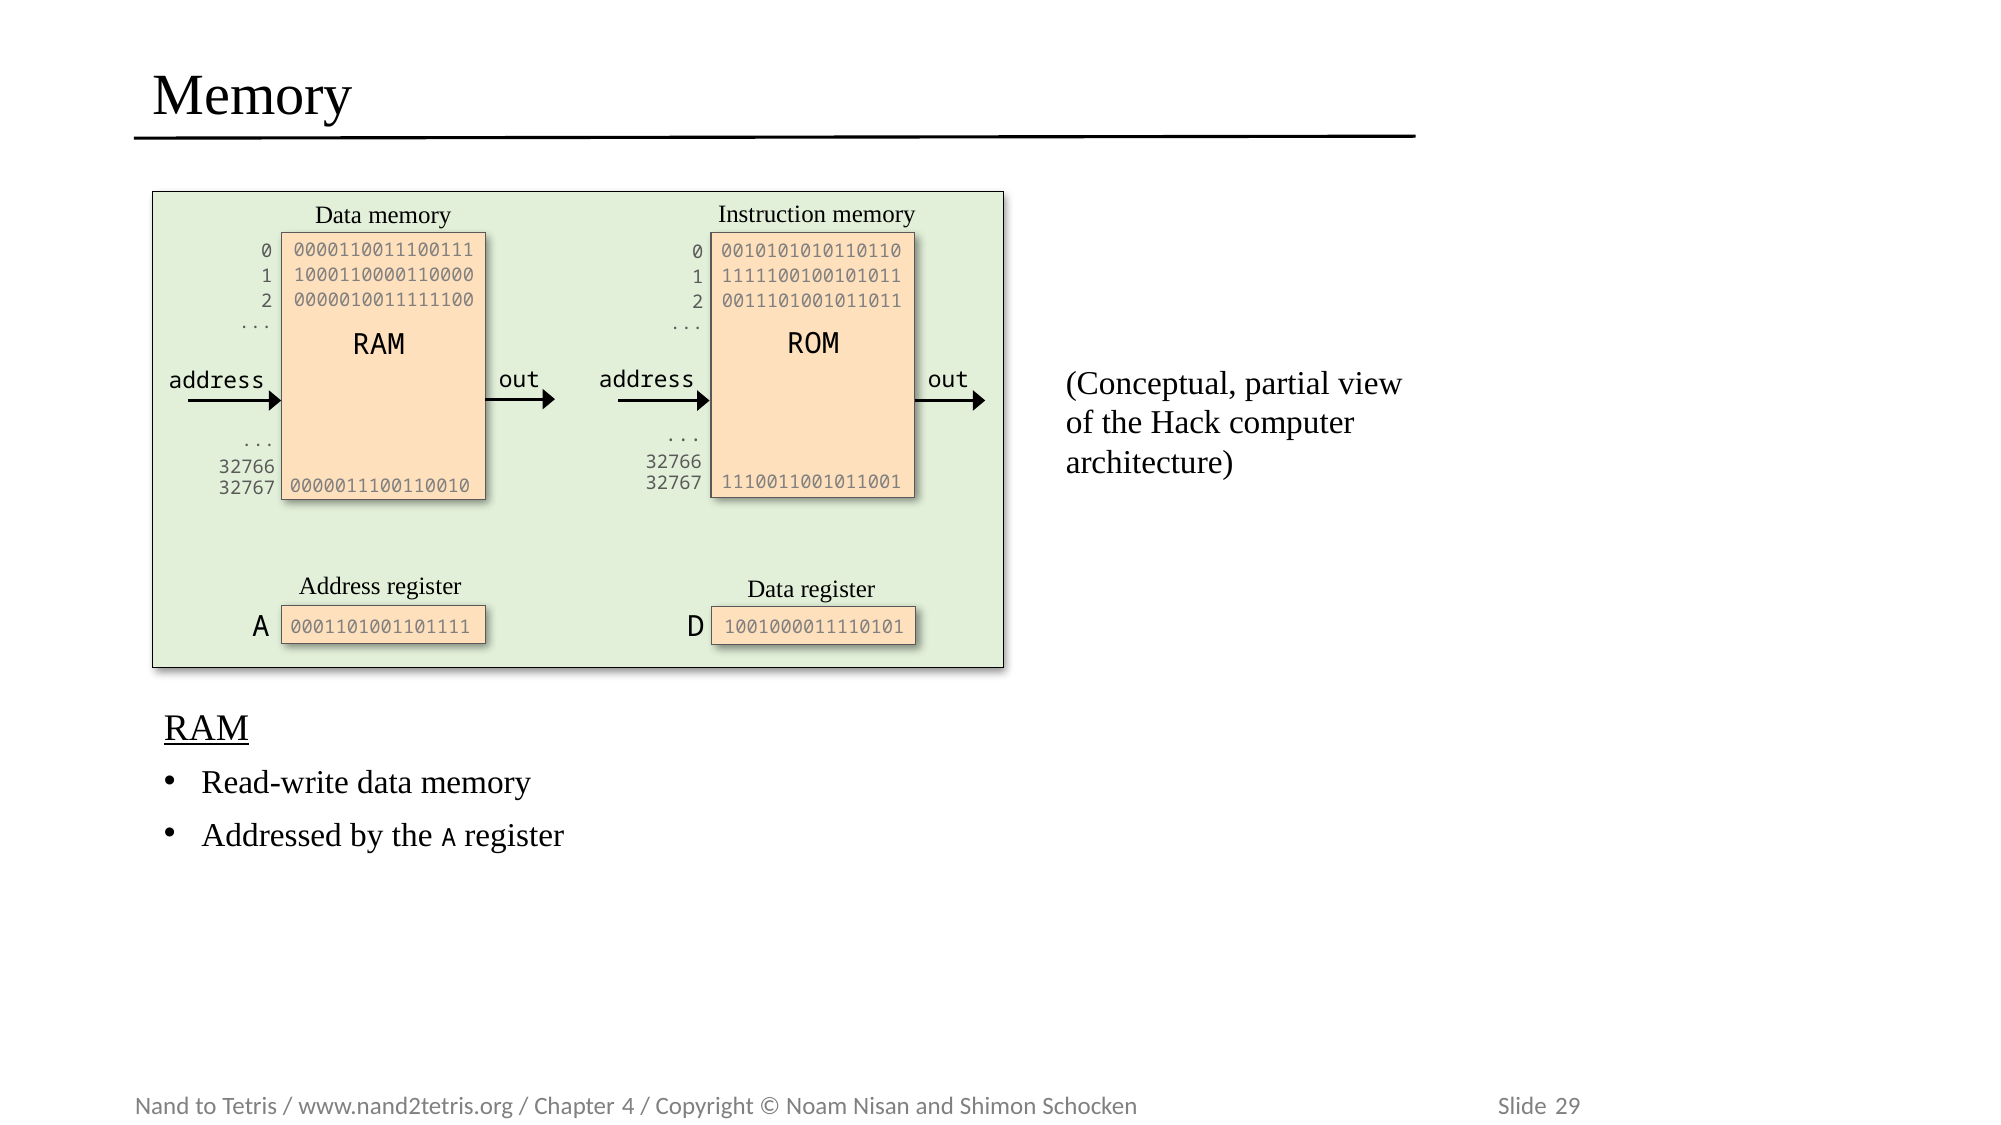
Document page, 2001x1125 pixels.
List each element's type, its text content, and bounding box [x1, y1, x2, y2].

text_box RAM Read-write data memory Addressed by the A register [148, 695, 834, 1028]
text_box (Conceptual, partial view of the Hack computer architecture) [1050, 353, 1445, 541]
title Memory [137, 48, 1417, 144]
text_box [152, 189, 1004, 669]
